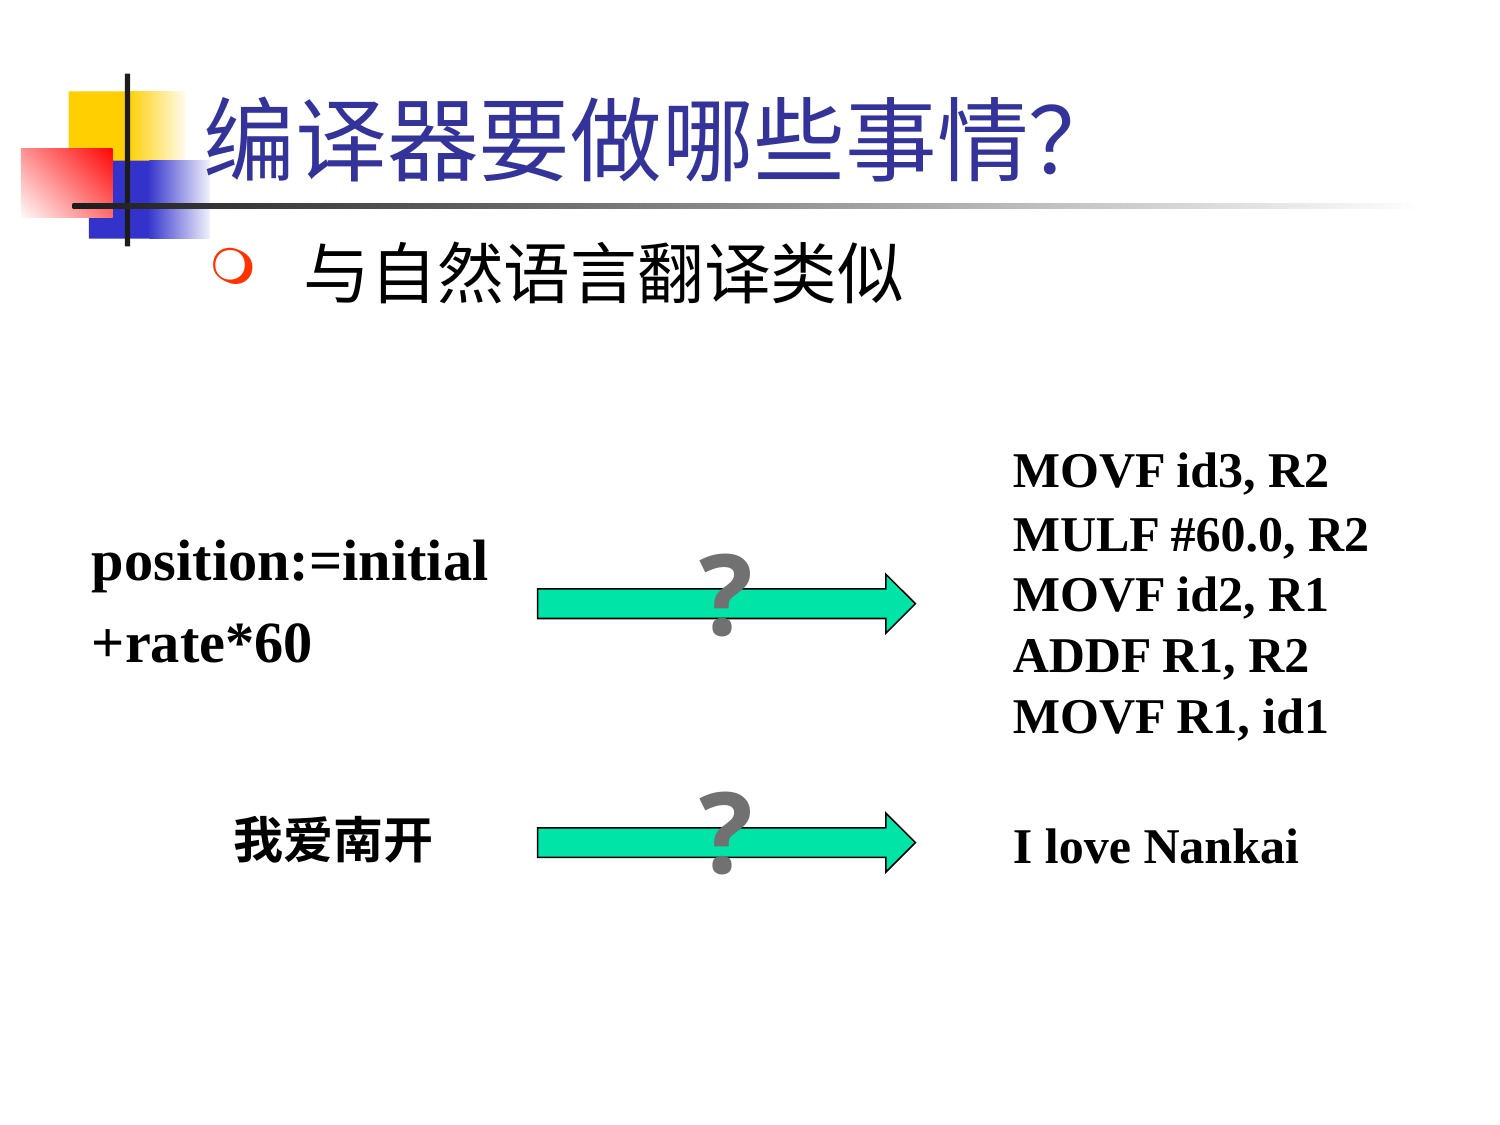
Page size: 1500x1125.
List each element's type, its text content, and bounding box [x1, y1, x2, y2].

title 编译器要做哪些事情？ [188, 12, 1468, 200]
text_box 与自然语言翻译类似 [193, 224, 1469, 1000]
list position:=initial +rate*60 [76, 514, 193, 728]
